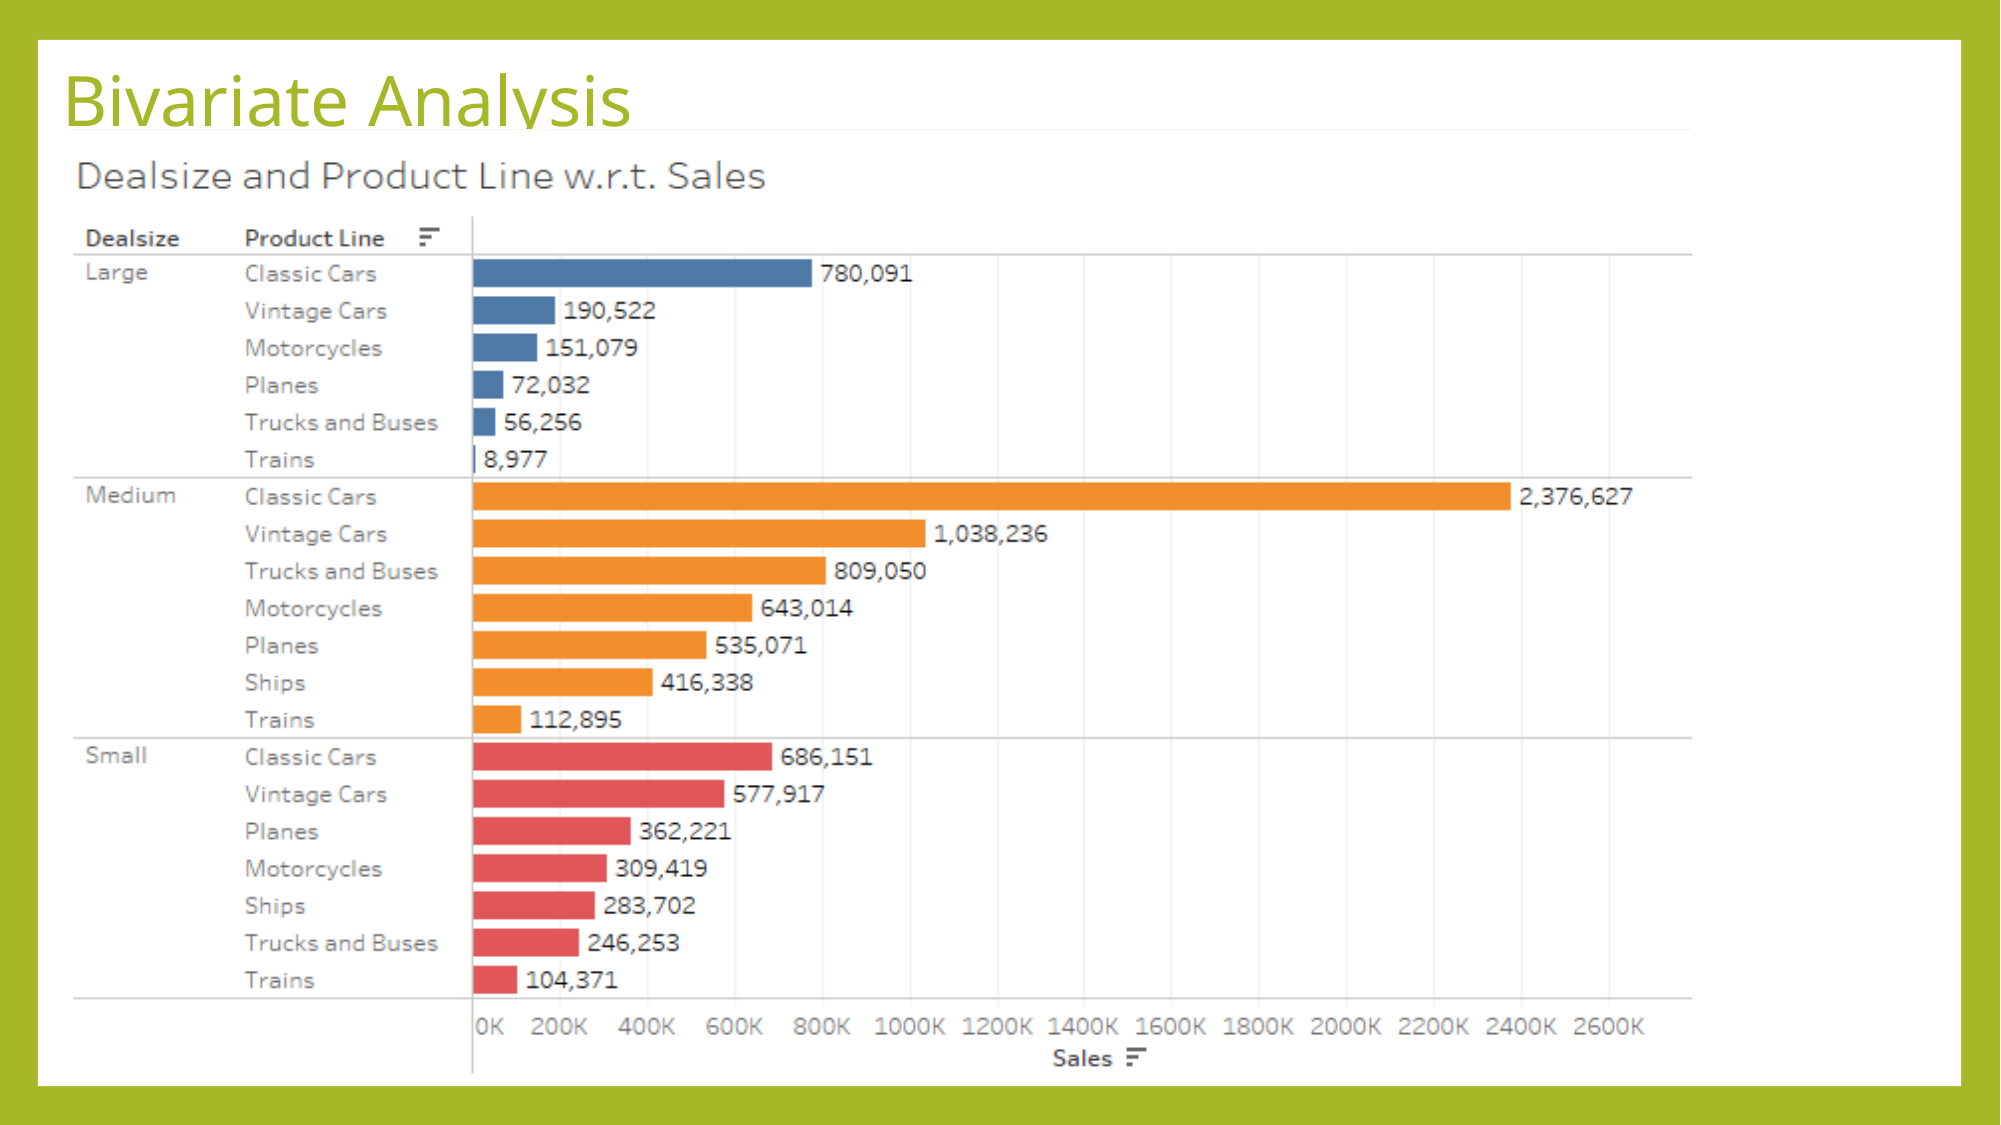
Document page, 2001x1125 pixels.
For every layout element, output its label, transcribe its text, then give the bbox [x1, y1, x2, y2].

text_box Bivariate Analysis [47, 38, 753, 170]
picture [69, 129, 1693, 1075]
